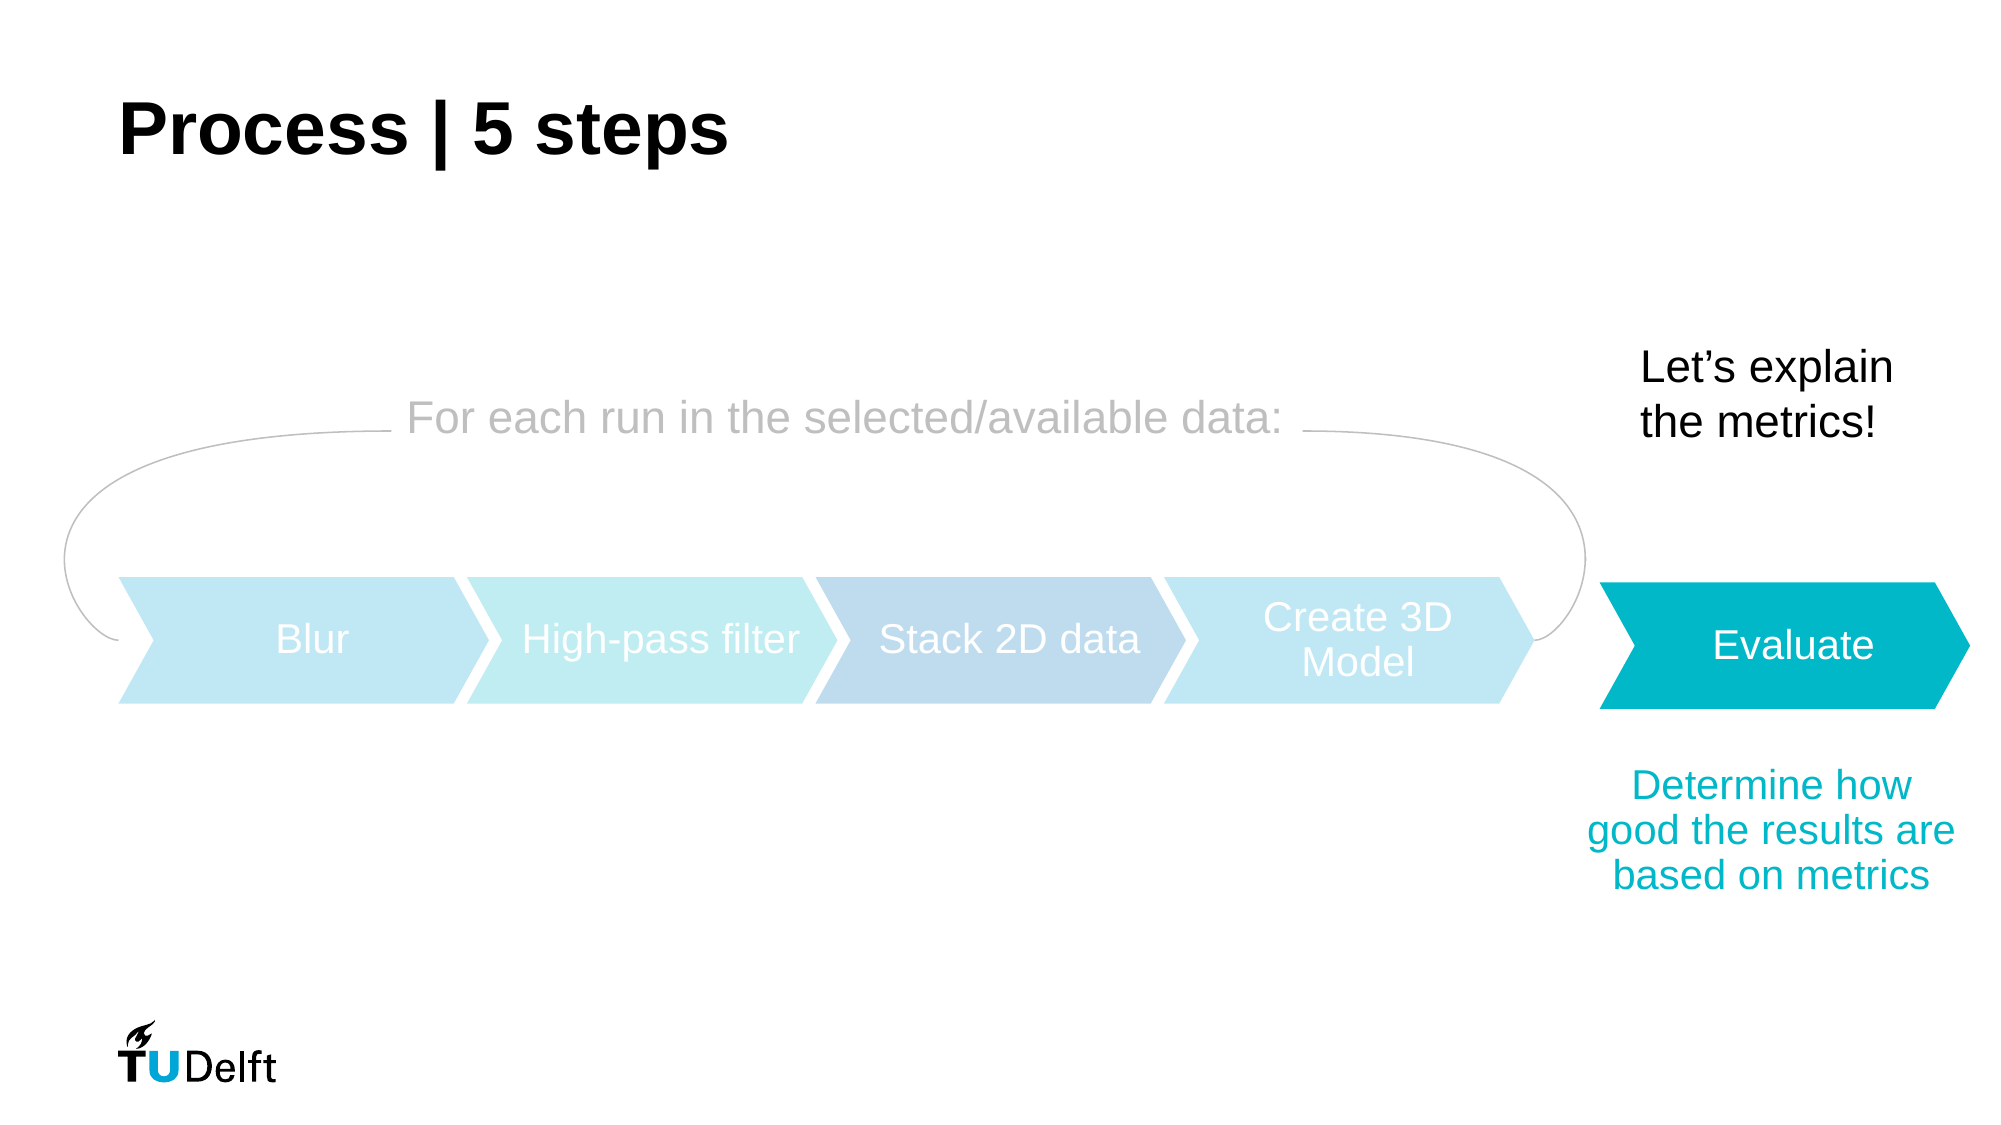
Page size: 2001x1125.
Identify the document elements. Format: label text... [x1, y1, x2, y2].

title Process | 5 steps [118, 83, 1882, 137]
text_box Determine how good the results are based on metrics [1587, 763, 1957, 911]
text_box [153, 430, 392, 641]
text_box Let’s explain the metrics! [1625, 321, 1945, 517]
text_box Evaluate [1599, 582, 1971, 709]
text_box [48, 336, 1587, 912]
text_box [1302, 430, 1535, 641]
